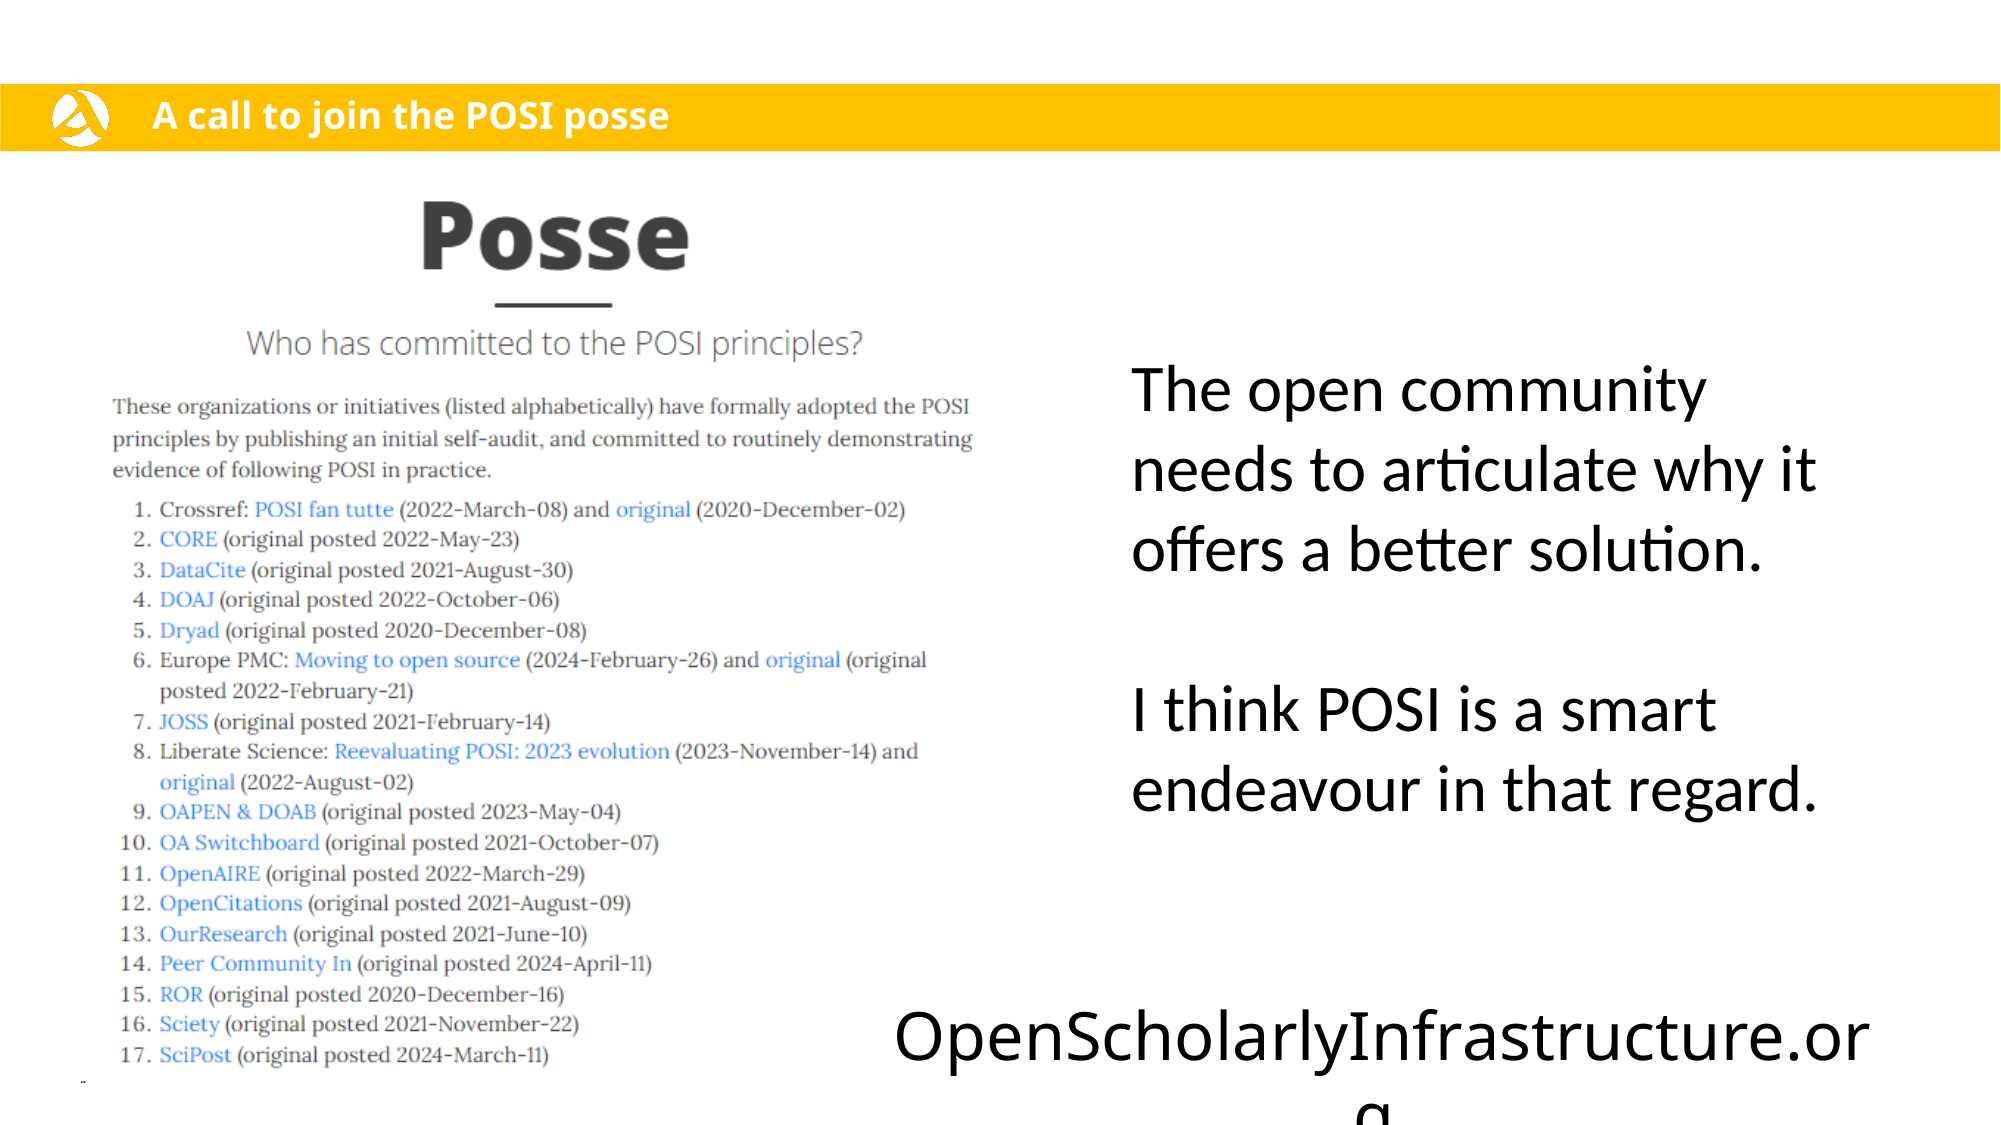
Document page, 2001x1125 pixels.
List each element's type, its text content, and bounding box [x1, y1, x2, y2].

picture [46, 86, 116, 155]
picture [81, 187, 997, 1083]
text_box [0, 84, 2000, 152]
text_box The open community needs to articulate why it offers a better solution. I think POSI is a smart endeavour in that regard. [1117, 337, 1881, 832]
text_box OpenScholarlyInfrastructure.org [866, 986, 1898, 1125]
